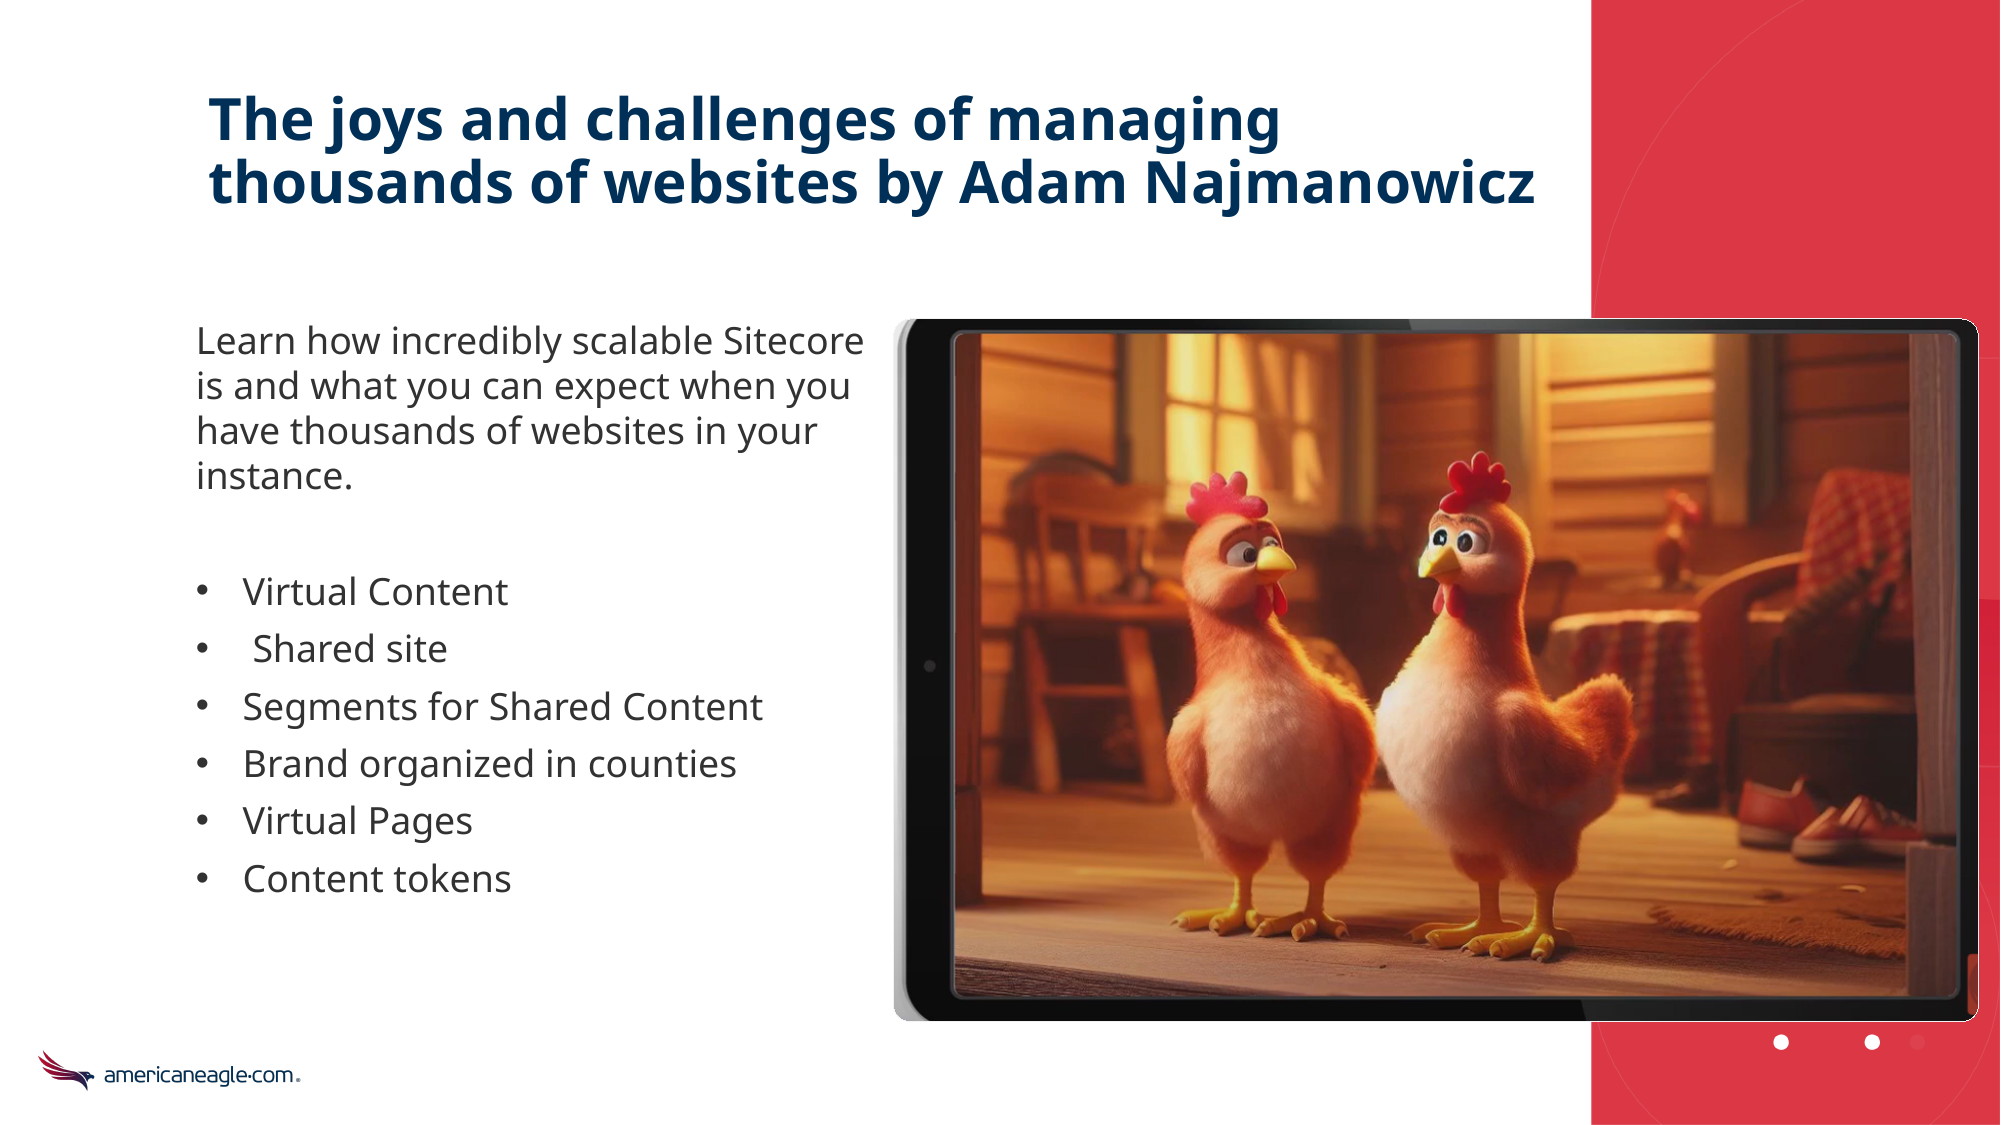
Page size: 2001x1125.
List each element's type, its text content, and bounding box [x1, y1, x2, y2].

picture [37, 1050, 301, 1091]
title The joys and challenges of managing thousands of websites by Adam Najmanowicz [208, 90, 1564, 348]
picture [893, 0, 2000, 1125]
list Learn how incredibly scalable Sitecore is and what you can expect when you have thousands of websites in your instance. Virtual Content Shared site Segments for Shared Content Brand organized in counties Virtual Pages Content tokens [195, 317, 875, 1039]
